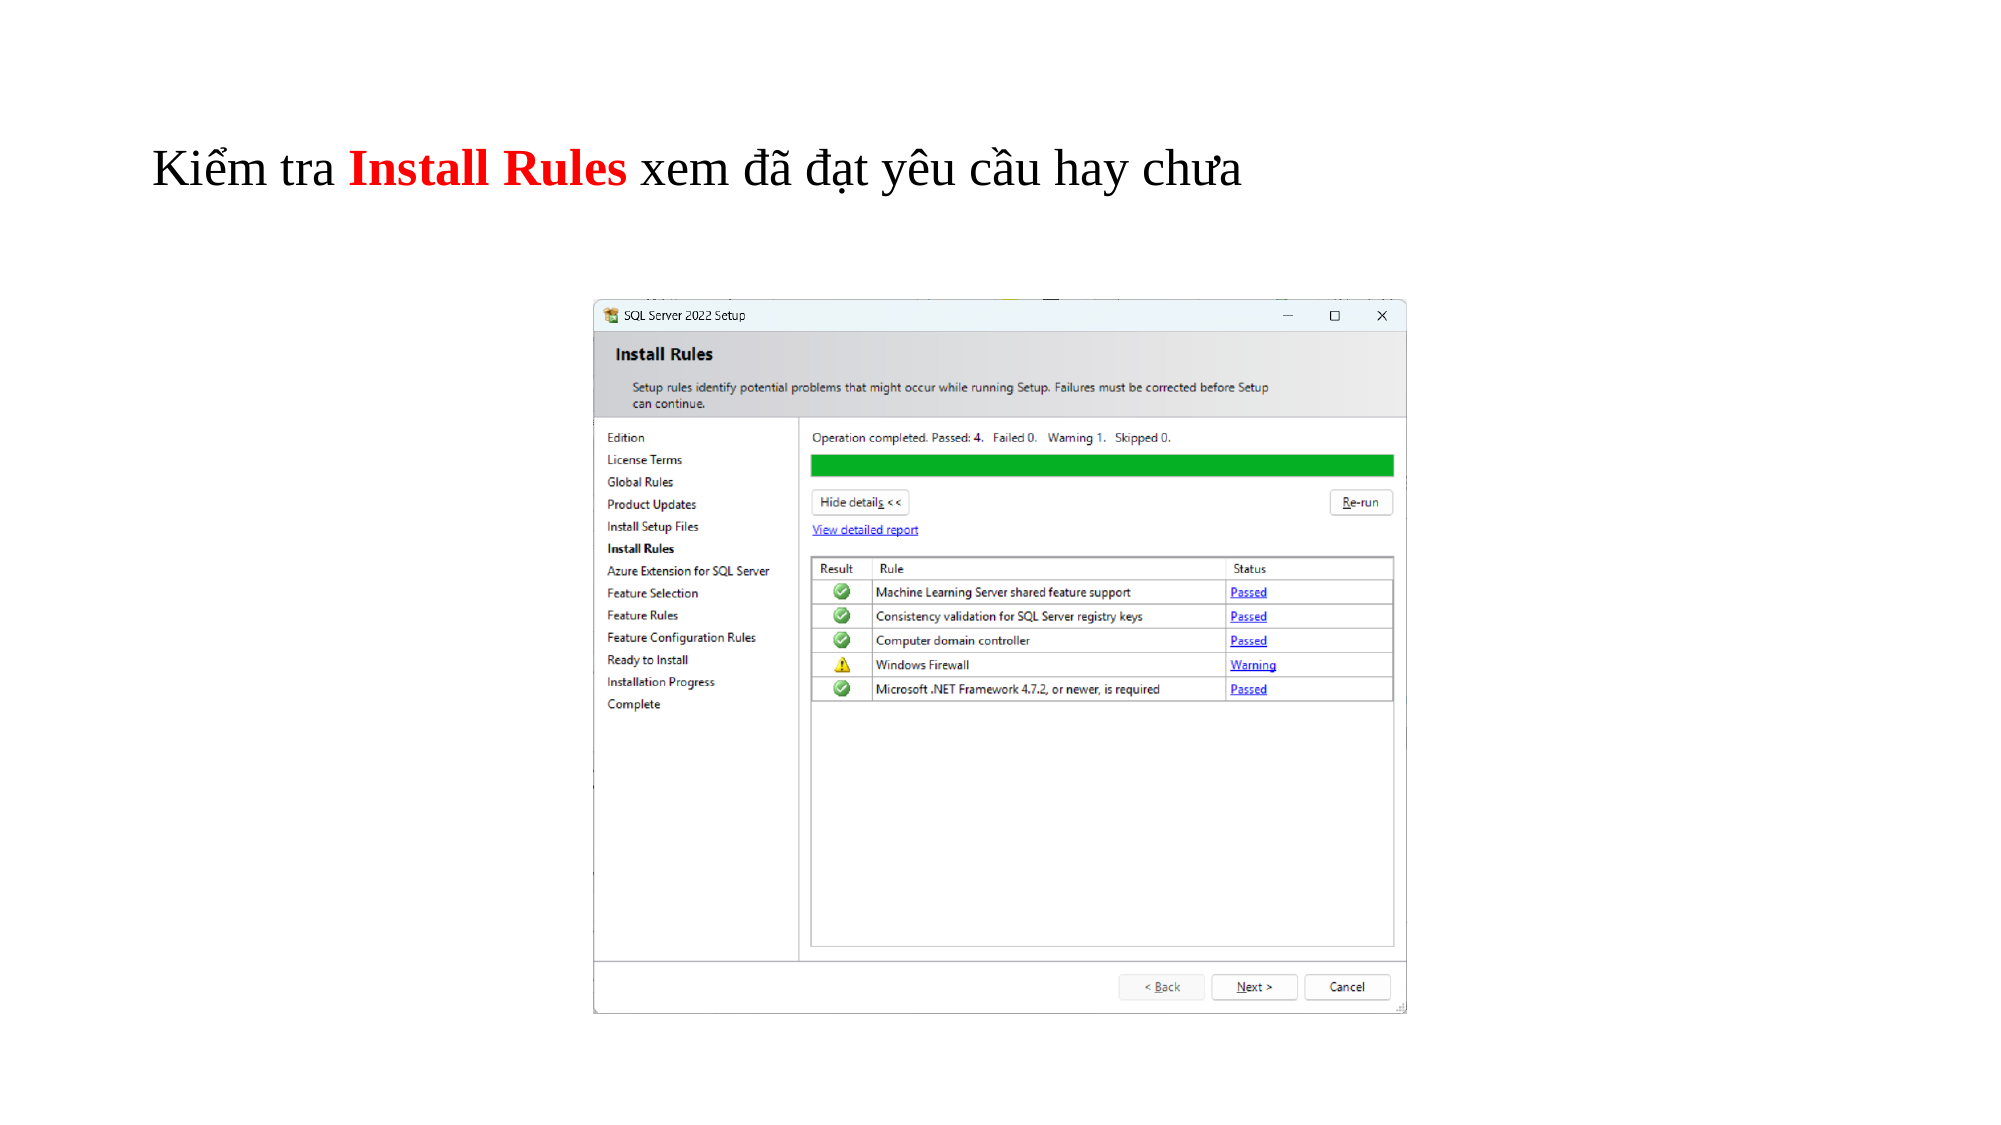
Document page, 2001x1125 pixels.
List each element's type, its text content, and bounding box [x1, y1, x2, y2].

title Kiểm tra Install Rules xem đã đạt yêu cầu hay chưa [137, 59, 1863, 278]
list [593, 299, 1407, 1014]
